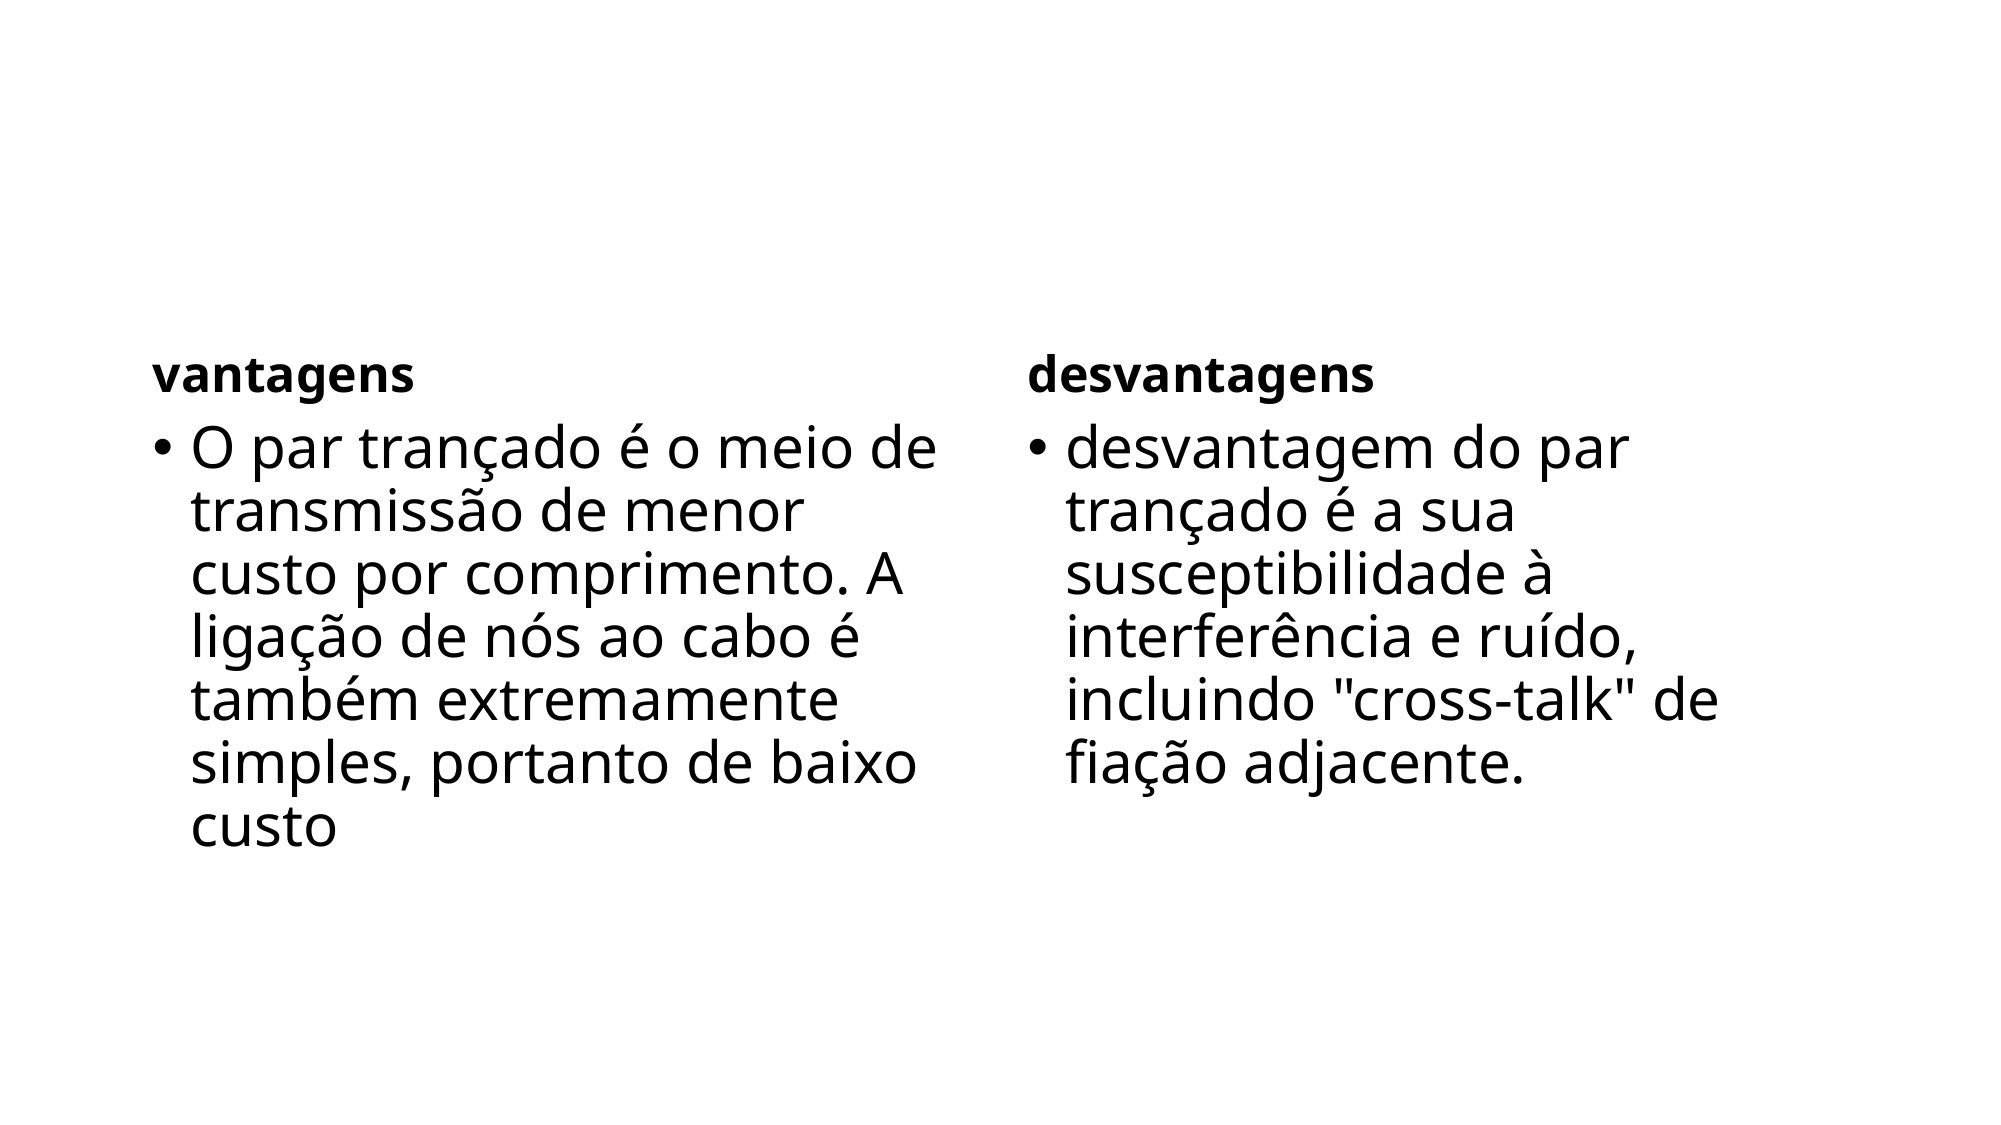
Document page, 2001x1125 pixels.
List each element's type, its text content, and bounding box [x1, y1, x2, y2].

list vantagens [137, 275, 984, 410]
list O par trançado é o meio de transmissão de menor custo por comprimento. A ligação de nós ao cabo é também extremamente simples, portanto de baixo custo [137, 410, 984, 1016]
list desvantagem do par trançado é a sua susceptibilidade à interferência e ruído, incluindo "cross-talk" de fiação adjacente. [1012, 410, 1863, 1016]
list desvantagens [1012, 275, 1863, 410]
